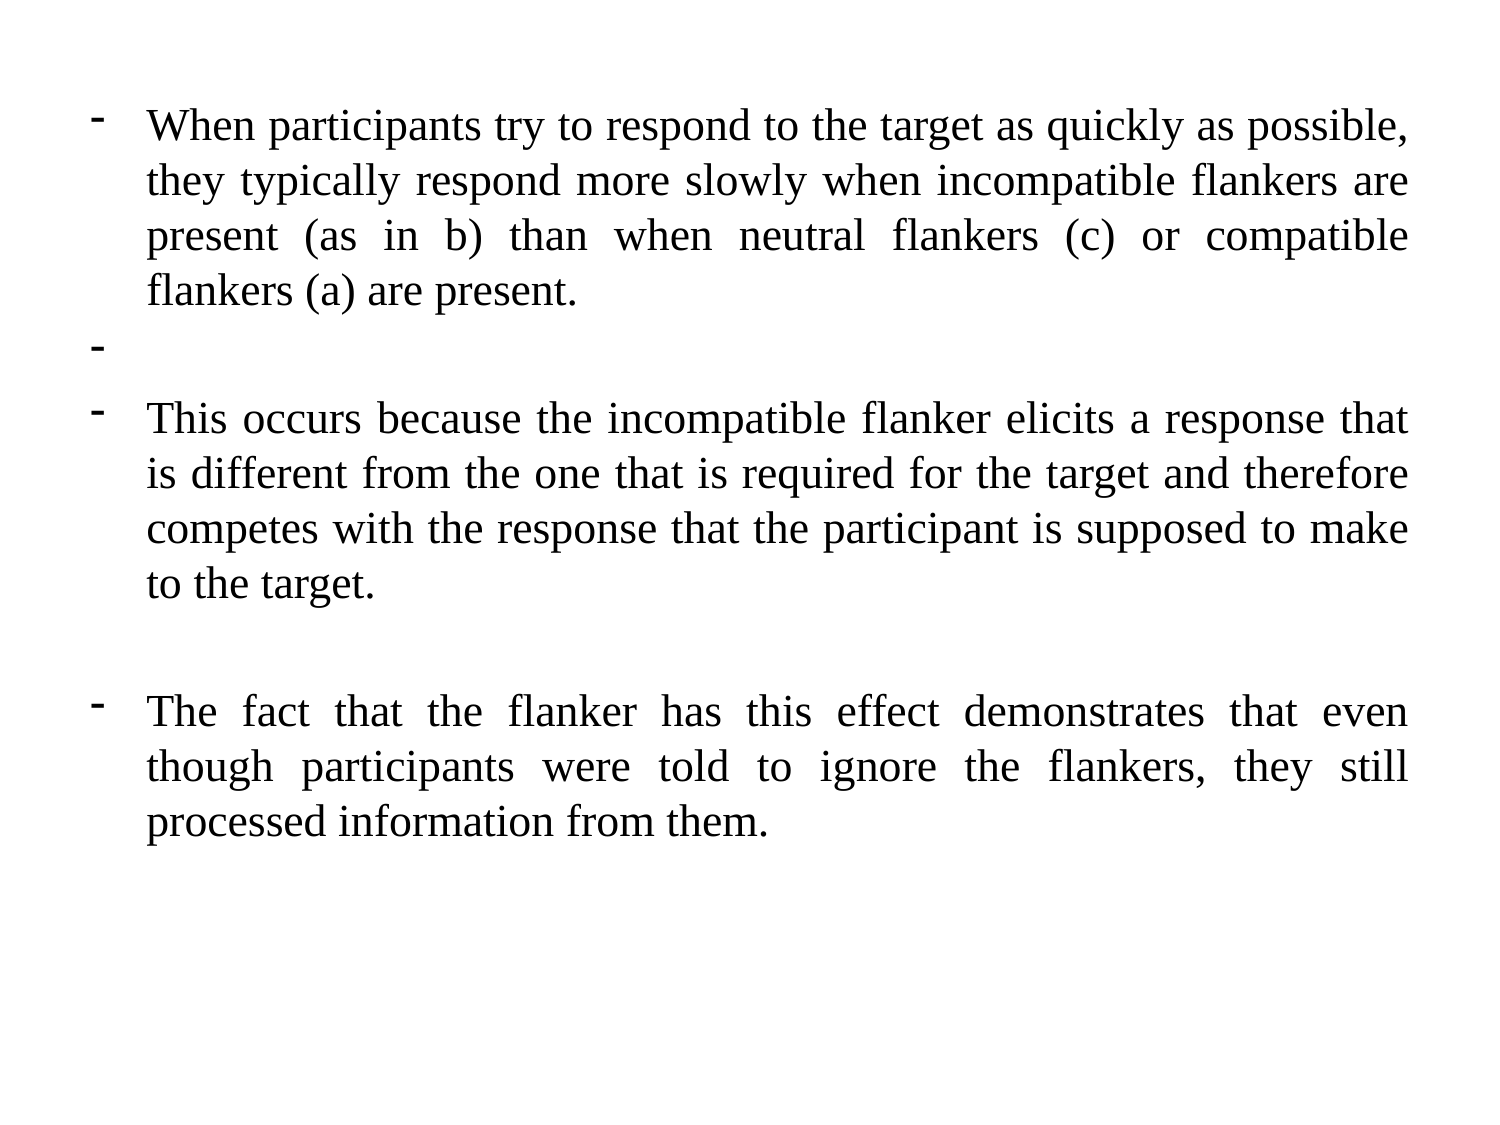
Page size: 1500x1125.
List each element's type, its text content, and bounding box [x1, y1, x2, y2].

list When participants try to respond to the target as quickly as possible, they typically respond more slowly when incompatible flankers are present (as in b) than when neutral flankers (c) or compatible flankers (a) are present. This occurs because the incompatible flanker elicits a response that is different from the one that is required for the target and therefore competes with the response that the participant is supposed to make to the target. The fact that the flanker has this effect demonstrates that even though participants were told to ignore the flankers, they still processed information from them. [75, 87, 1425, 1005]
